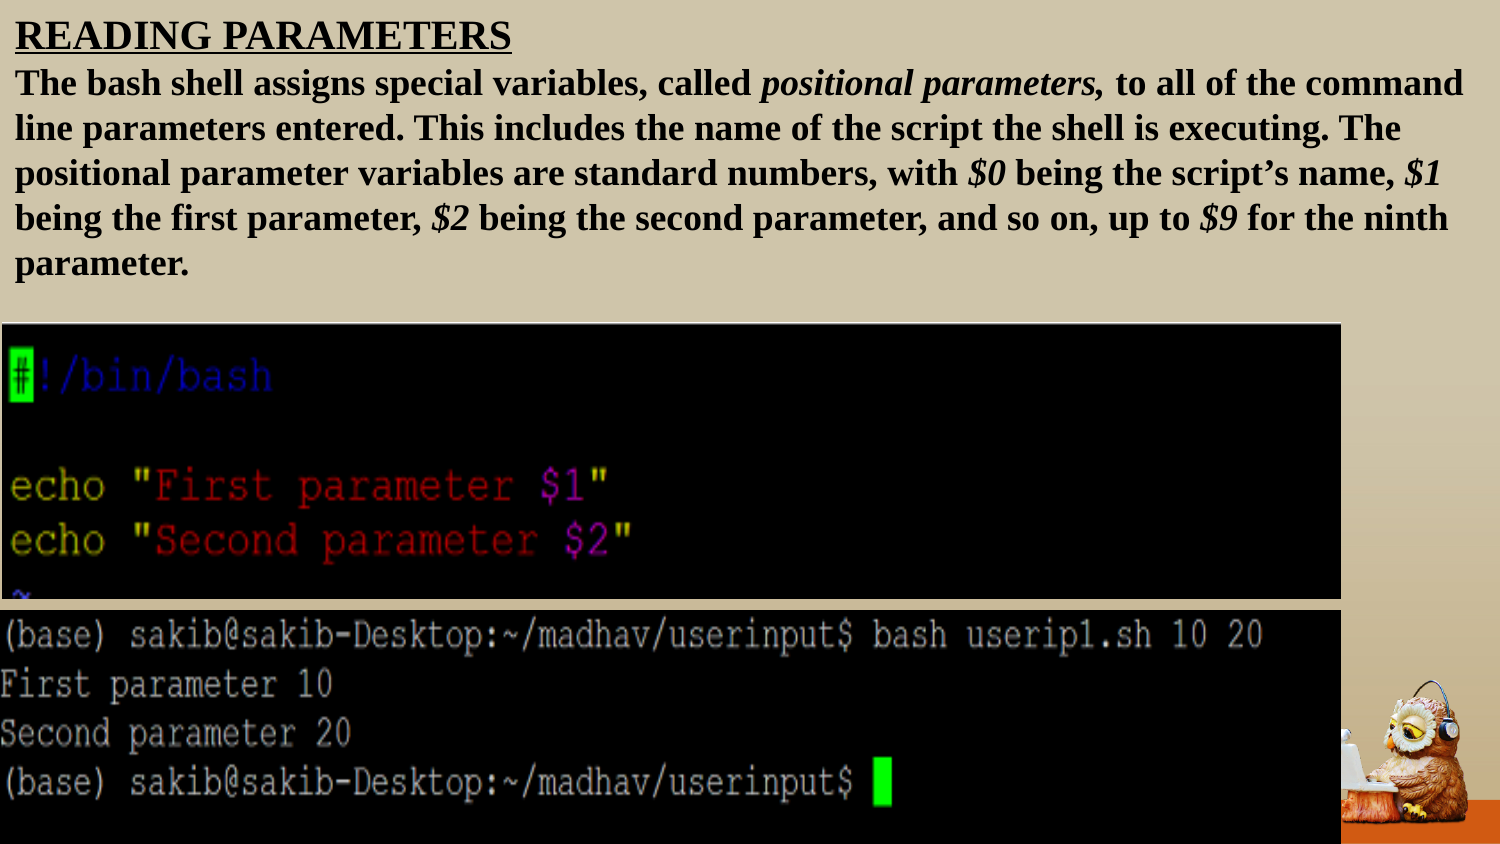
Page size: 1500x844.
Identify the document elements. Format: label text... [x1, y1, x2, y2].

picture [0, 610, 1468, 844]
list READING PARAMETERS The bash shell assigns special variables, called positional parameters, to all of the command line parameters entered. This includes the name of the script the shell is executing. The positional parameter variables are standard numbers, with $0 being the script’s name, $1 being the first parameter, $2 being the second parameter, and so on, up to $9 for the ninth parameter. [0, 0, 1500, 800]
picture [1, 322, 1341, 600]
